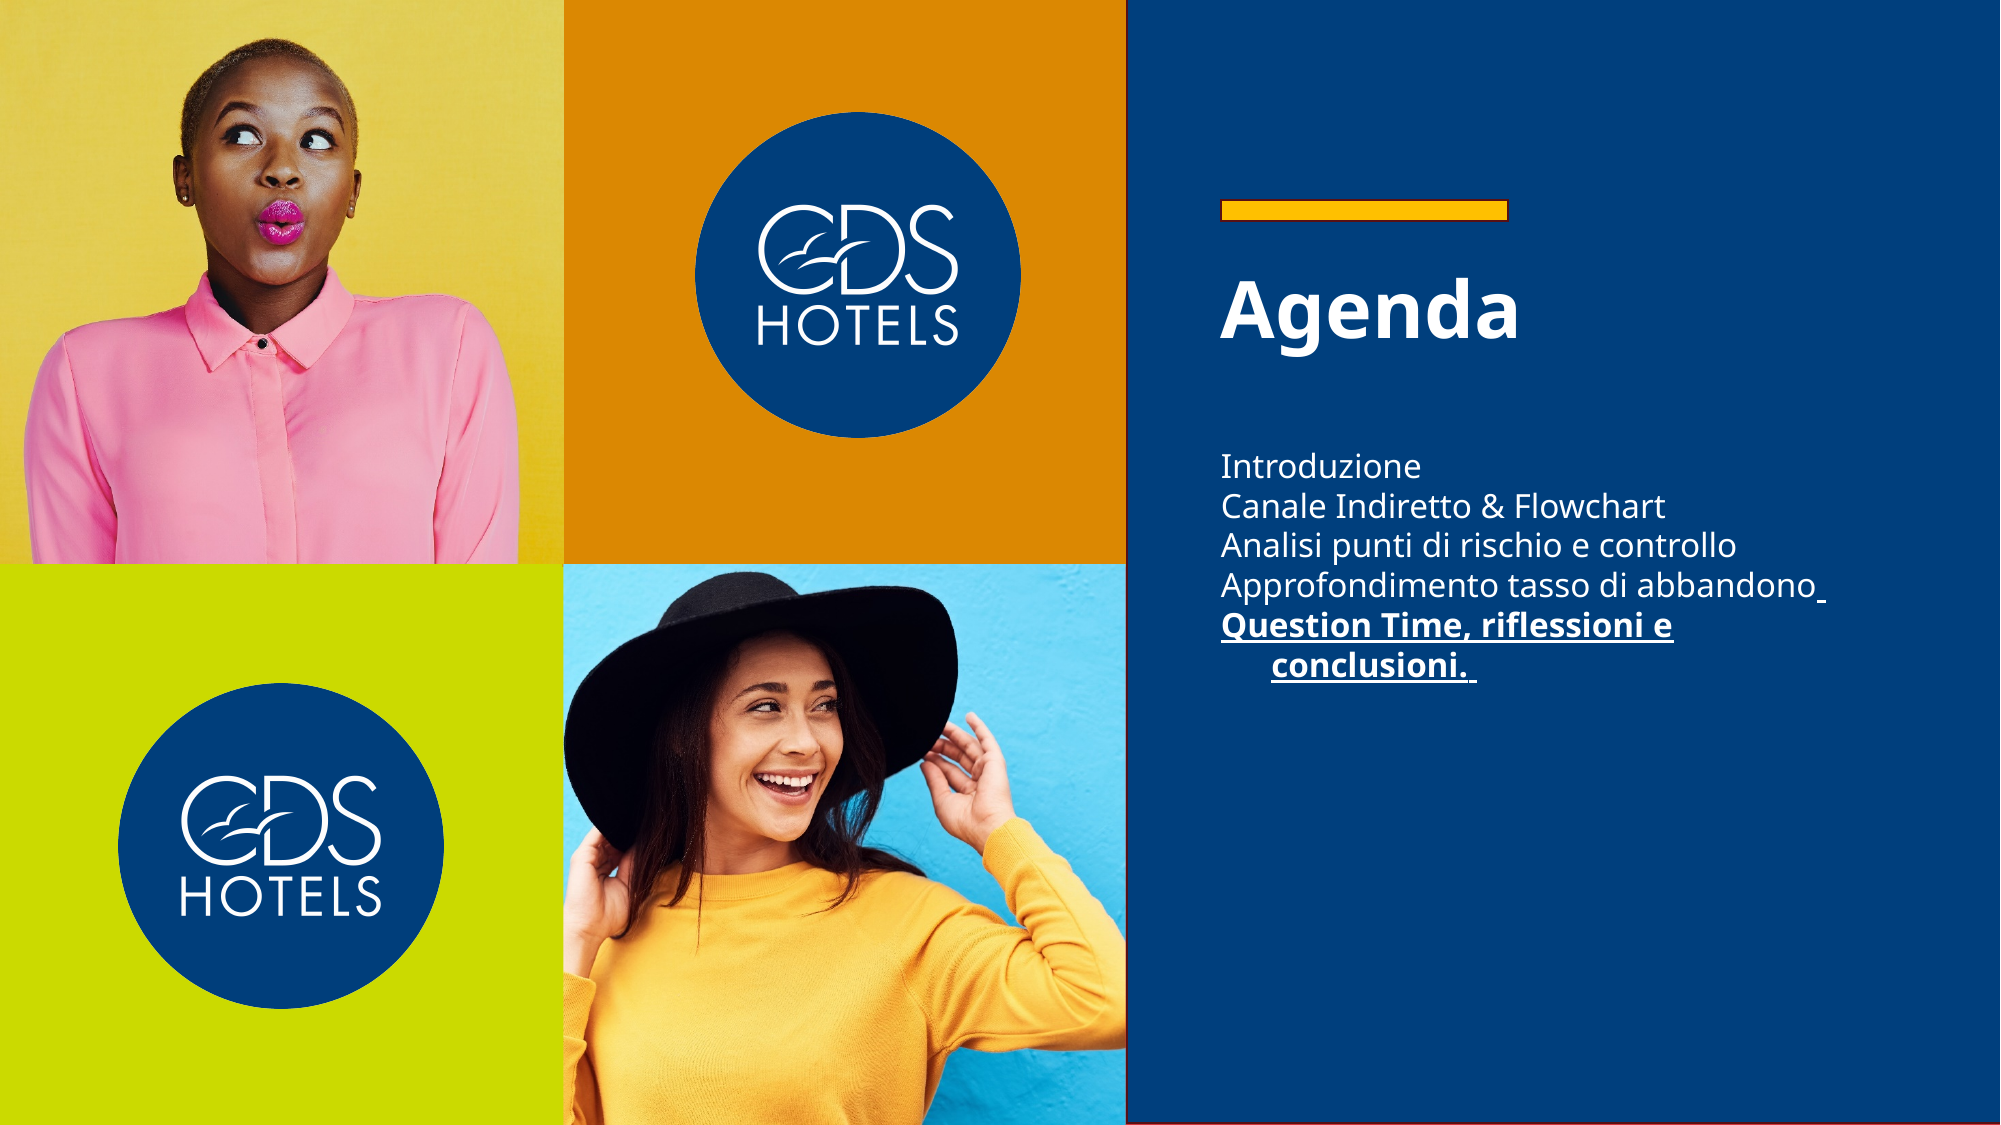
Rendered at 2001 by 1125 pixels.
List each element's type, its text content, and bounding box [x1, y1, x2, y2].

picture [0, 0, 1127, 1125]
picture [695, 111, 1022, 438]
text_box [1127, 0, 2000, 1123]
title Agenda [1220, 262, 1863, 415]
list Introduzione Canale Indiretto & Flowchart Analisi punti di rischio e controllo Approfondimento tasso di abbandono Question Time, riflessioni e conclusioni. [1220, 437, 1863, 737]
text_box [1220, 200, 1509, 222]
picture [118, 682, 445, 1009]
